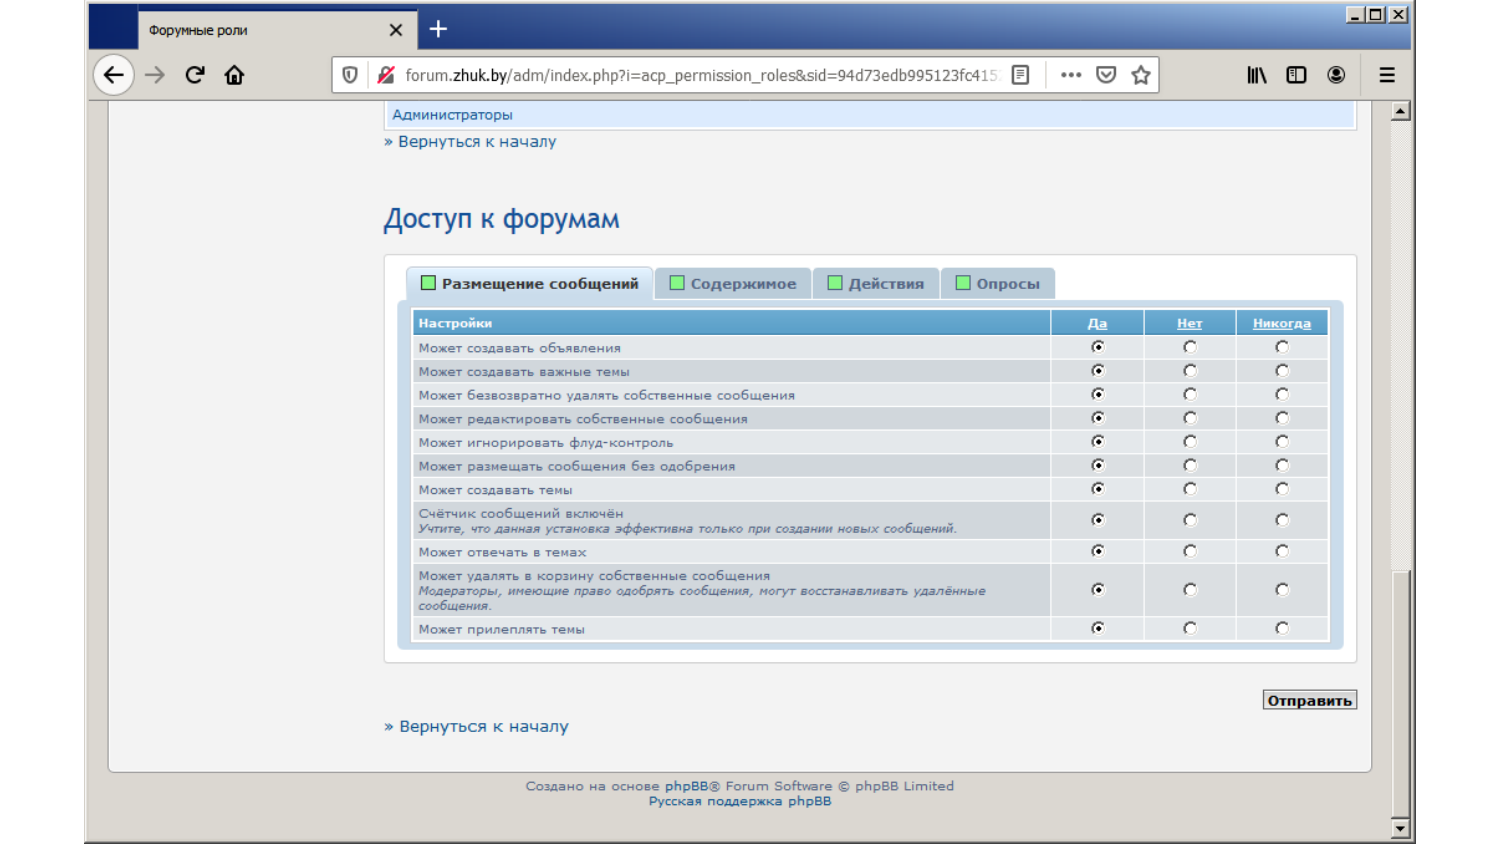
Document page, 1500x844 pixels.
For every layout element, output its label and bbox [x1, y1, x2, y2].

picture [84, 0, 1416, 844]
